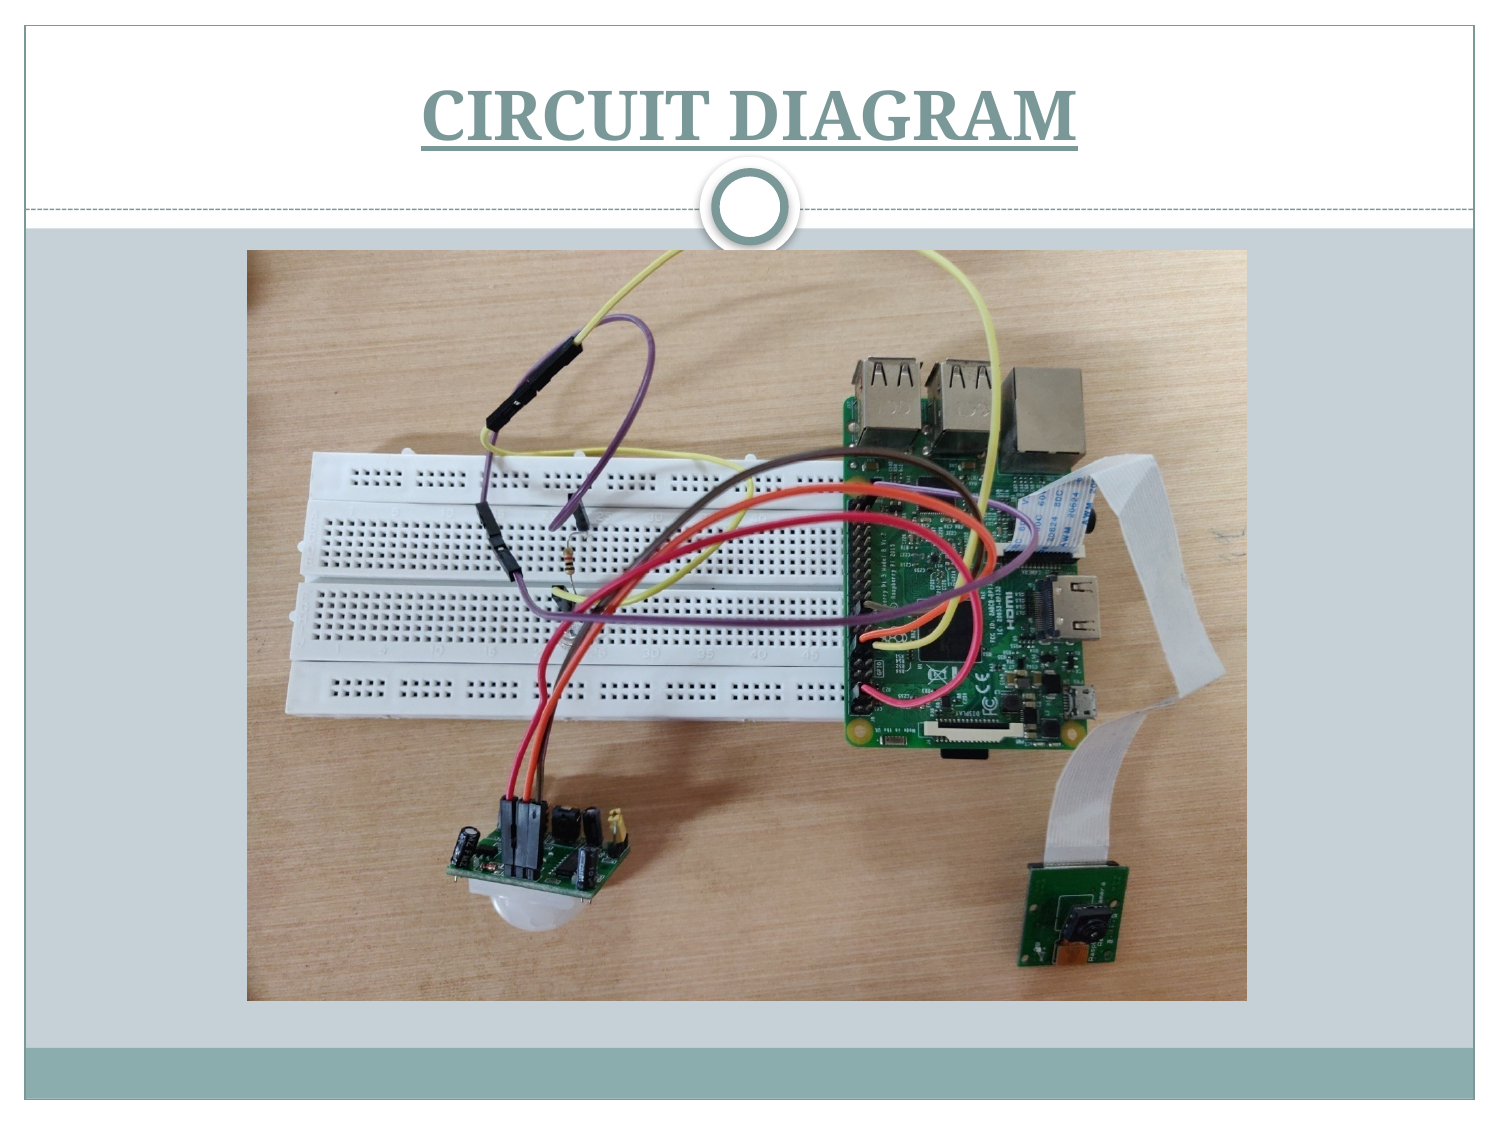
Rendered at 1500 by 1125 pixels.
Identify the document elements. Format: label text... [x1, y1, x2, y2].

title CIRCUIT DIAGRAM [49, 37, 1450, 162]
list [246, 250, 1248, 1001]
